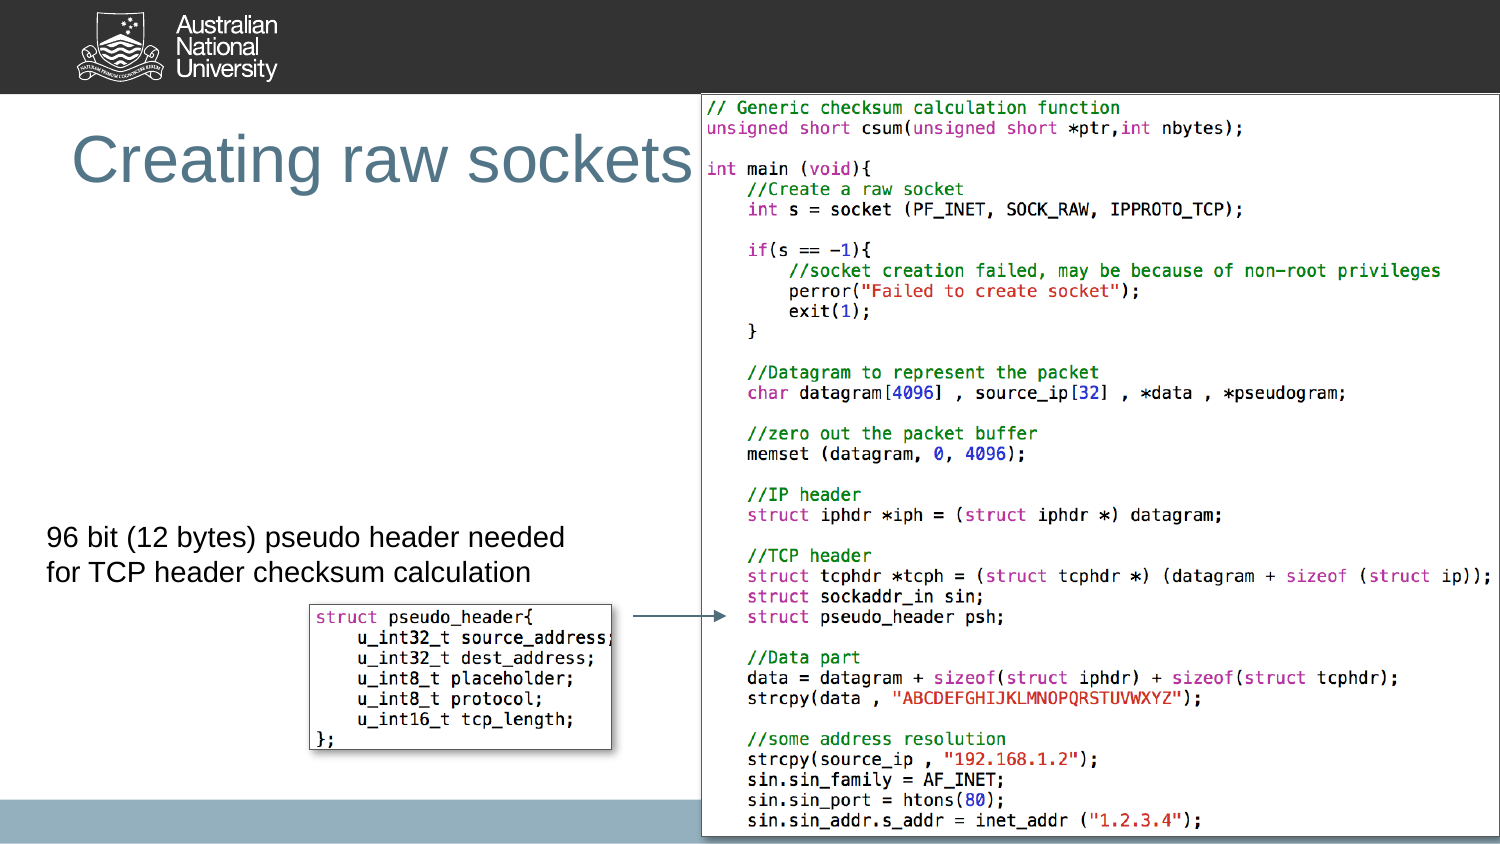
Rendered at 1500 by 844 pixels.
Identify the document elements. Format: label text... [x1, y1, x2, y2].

text_box 96 bit (12 bytes) pseudo header needed for TCP header checksum calculation [31, 510, 612, 596]
text_box Creating raw sockets [56, 118, 696, 194]
picture [309, 604, 612, 750]
picture [701, 93, 1500, 837]
